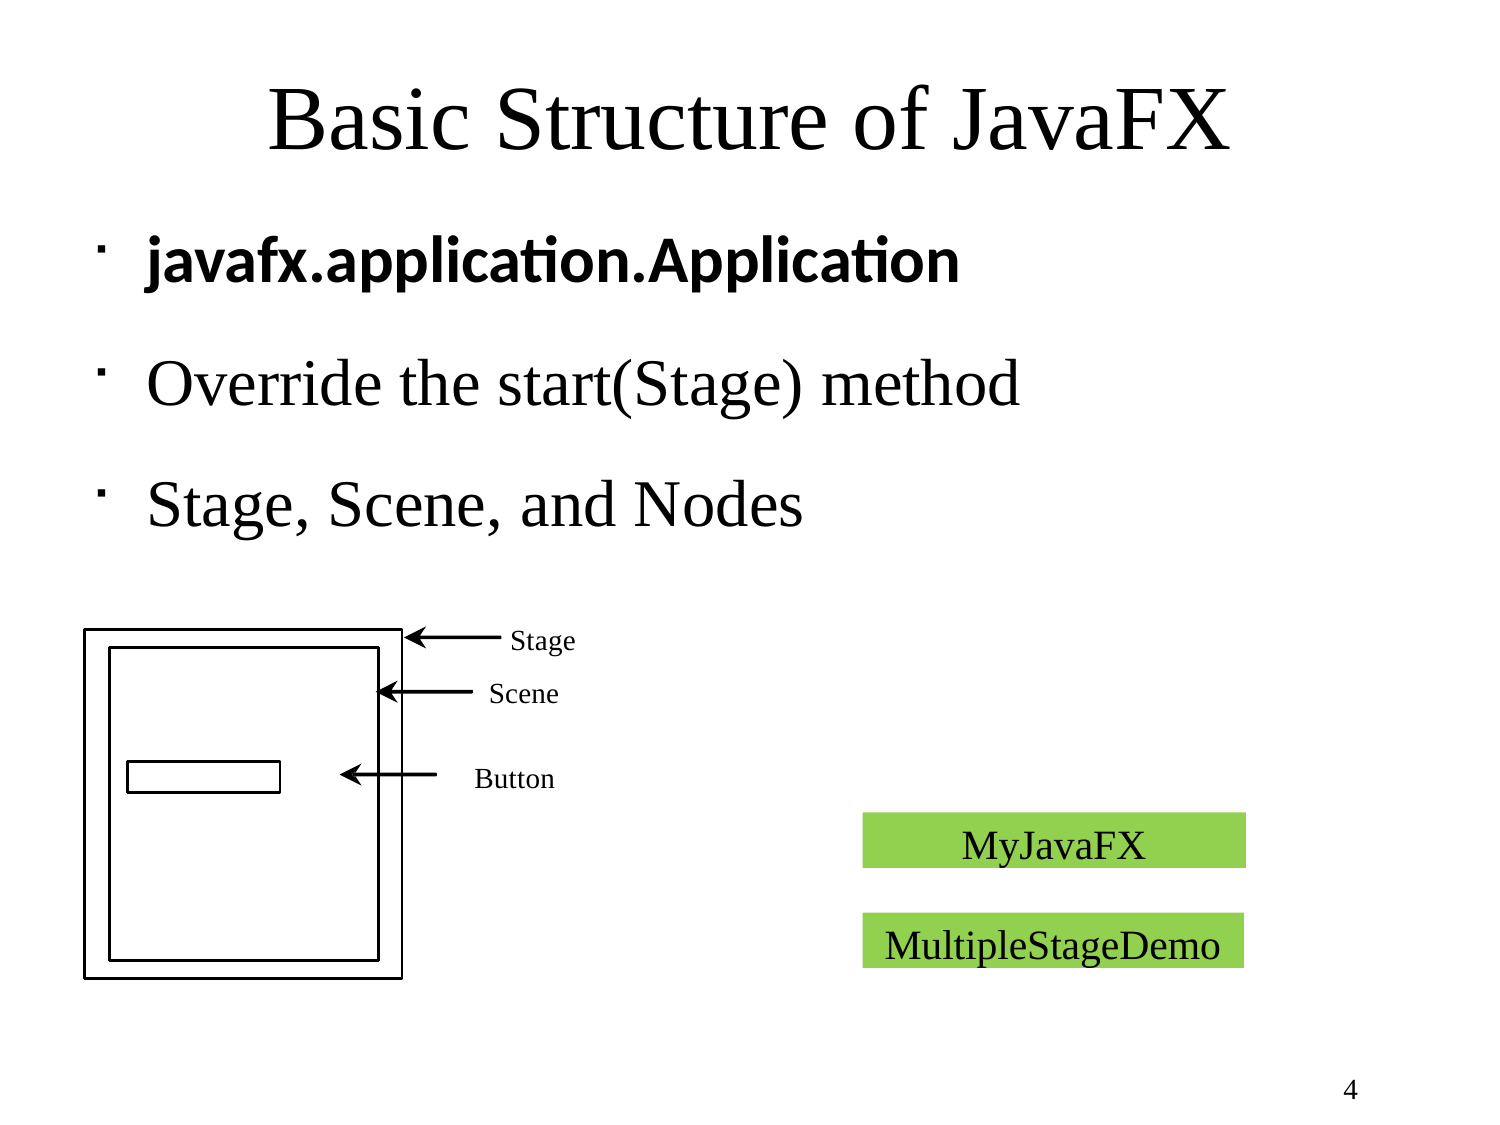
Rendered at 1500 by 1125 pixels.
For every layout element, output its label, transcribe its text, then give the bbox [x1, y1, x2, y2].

text_box MyJavaFX [862, 812, 1246, 868]
text_box MultipleStageDemo [862, 912, 1244, 968]
text_box Stage Scene Button [443, 600, 579, 795]
text_box javafx.application.Application Override the start(Stage) method Stage, Scene, and Nodes [87, 170, 1025, 540]
title Basic Structure of JavaFX [265, 55, 1235, 246]
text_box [82, 626, 502, 980]
slide_number 17 [1322, 1070, 1381, 1125]
